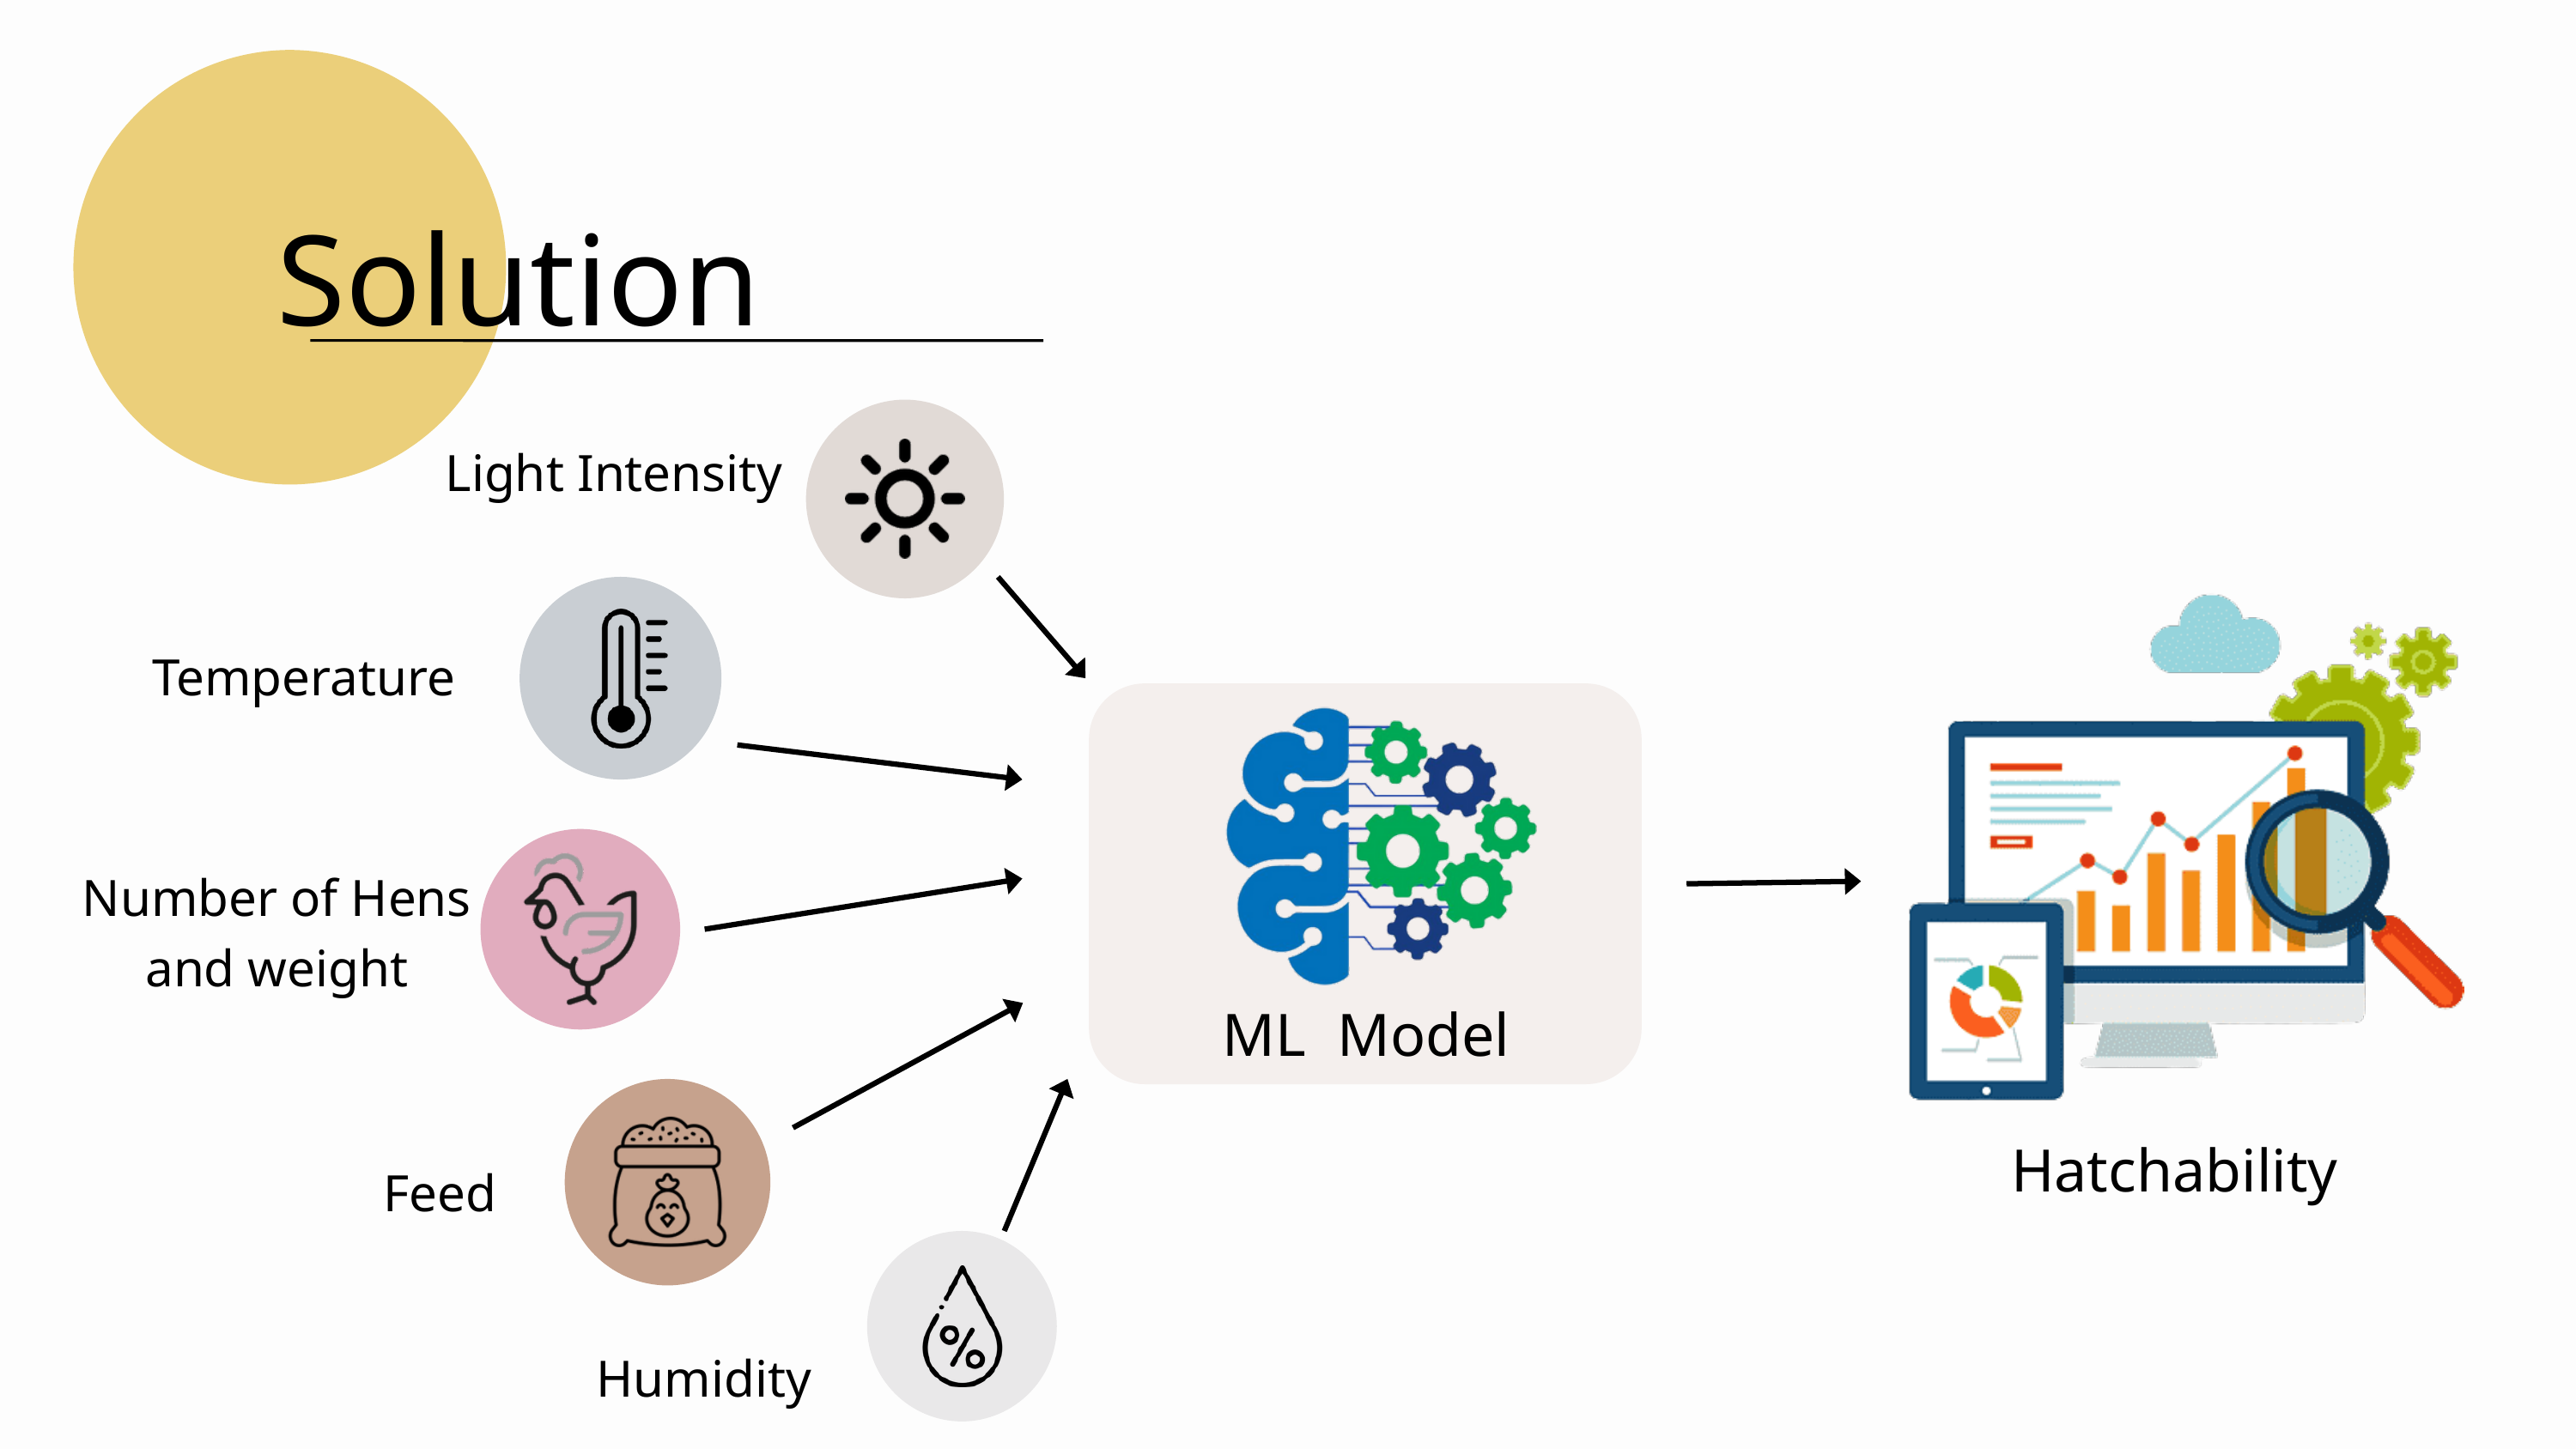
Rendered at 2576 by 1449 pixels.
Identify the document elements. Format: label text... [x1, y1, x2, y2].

text_box [793, 1000, 1024, 1128]
text_box [708, 871, 1023, 929]
text_box [1009, 589, 1086, 679]
picture [559, 608, 699, 749]
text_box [563, 1078, 771, 1286]
text_box Number of Hens and weight [56, 856, 451, 997]
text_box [72, 49, 507, 485]
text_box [1088, 682, 1642, 1085]
picture [845, 439, 965, 560]
text_box [737, 744, 1023, 787]
text_box Humidity [544, 1337, 861, 1408]
picture [1118, 664, 1643, 1029]
text_box [1005, 1078, 1072, 1229]
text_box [519, 576, 722, 780]
picture [1900, 534, 2464, 1127]
picture [901, 1265, 1023, 1387]
text_box Temperature [101, 635, 514, 706]
text_box Solution [510, 175, 2389, 351]
text_box [1686, 872, 1862, 891]
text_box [866, 1230, 1058, 1422]
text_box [805, 399, 1005, 599]
text_box Hatchability [2008, 1134, 2356, 1204]
text_box Light Intensity [411, 431, 800, 501]
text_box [455, 804, 705, 1054]
text_box Feed [335, 1151, 544, 1222]
